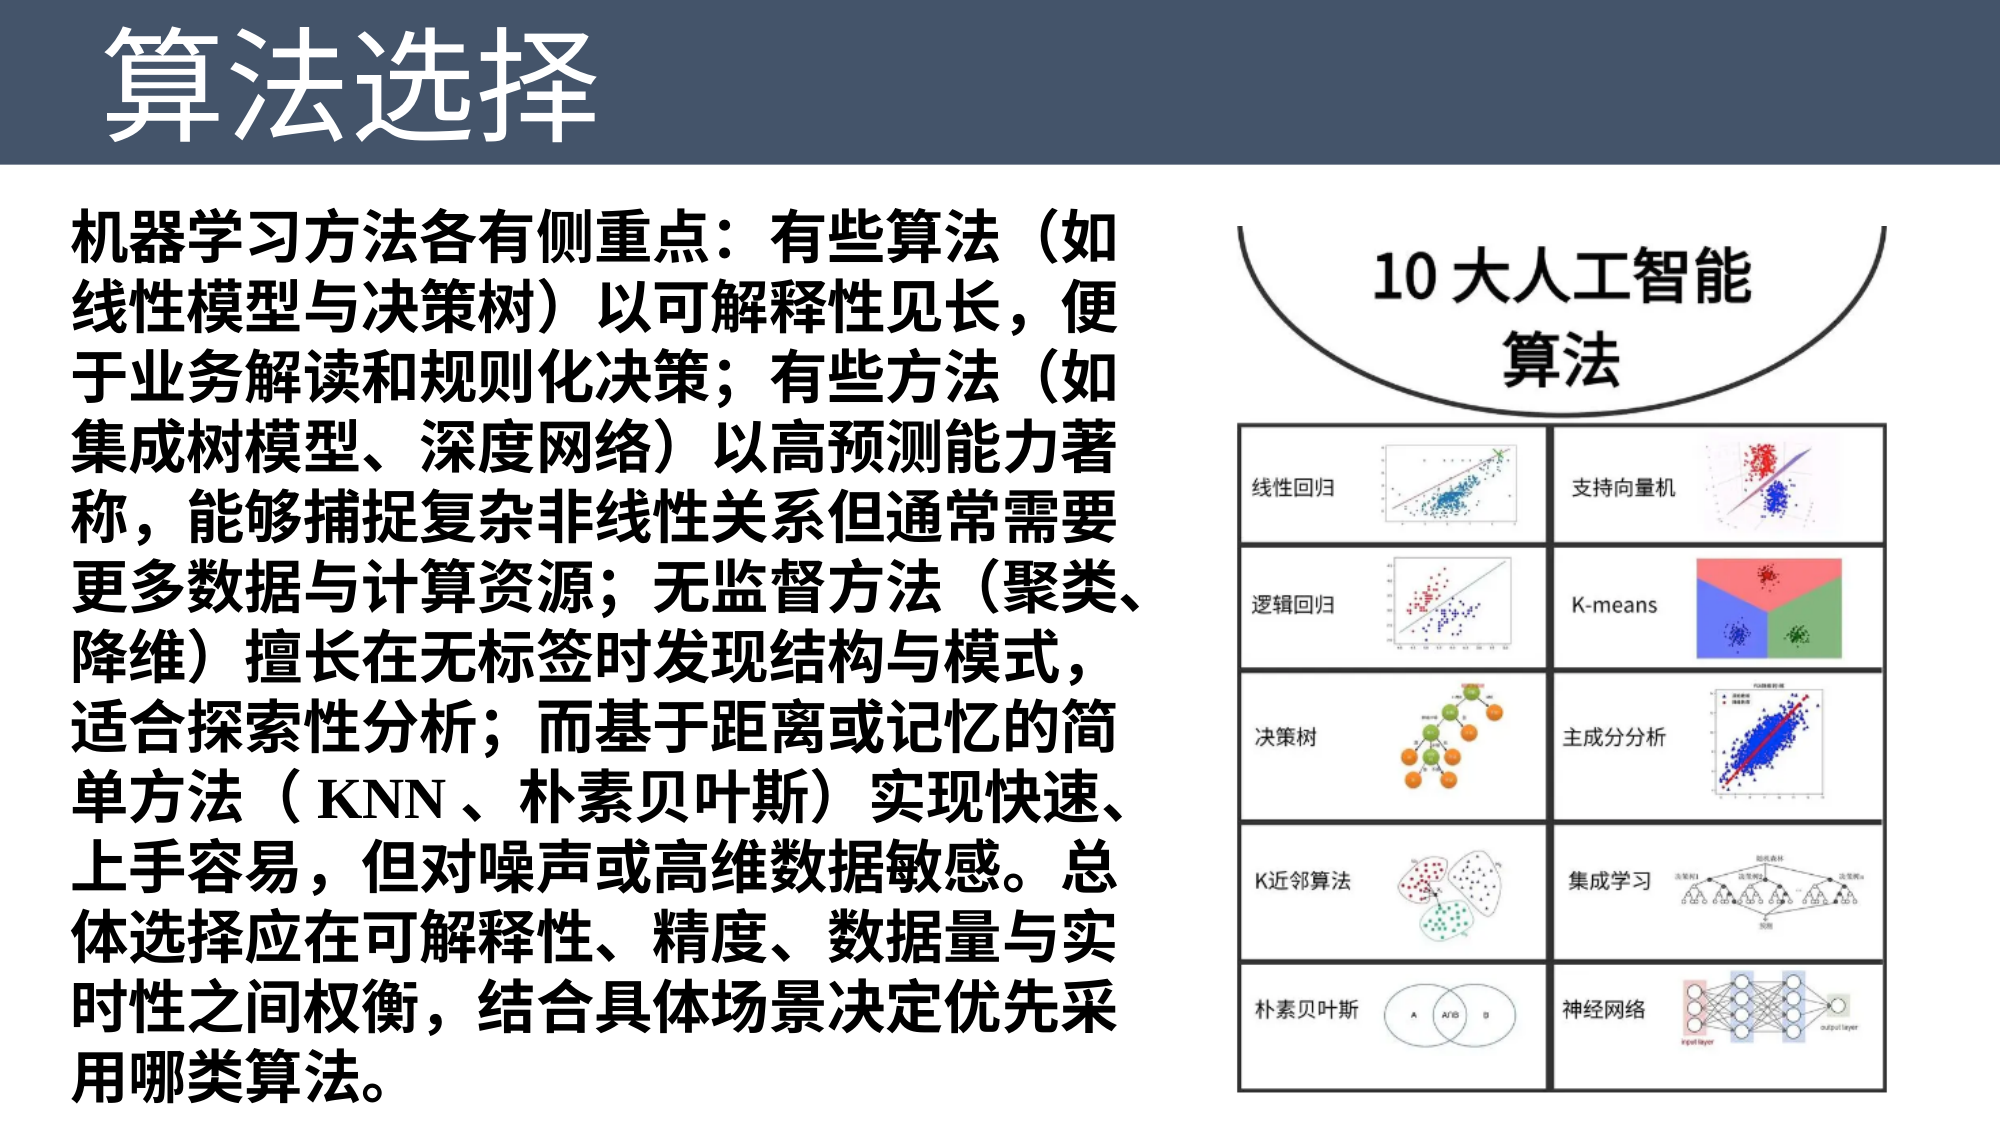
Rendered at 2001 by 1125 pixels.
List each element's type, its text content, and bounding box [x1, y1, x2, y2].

text_box 机器学习方法各有侧重点：有些算法（如线性模型与决策树）以可解释性见长，便于业务解读和规则化决策；有些方法（如集成树模型、深度网络）以高预测能力著称，能够捕捉复杂非线性关系但通常需要更多数据与计算资源；无监督方法（聚类、降维）擅长在无标签时发现结构与模式，适合探索性分析；而基于距离或记忆的简单方法（KNN、朴素贝叶斯）实现快速、上手容易，但对噪声或高维数据敏感。总体选择应在可解释性、精度、数据量与实时性之间权衡，结合具体场景决定优先采用哪类算法。 [55, 193, 1153, 1118]
text_box 算法选择 [0, 0, 2000, 165]
picture [1205, 226, 1923, 1095]
